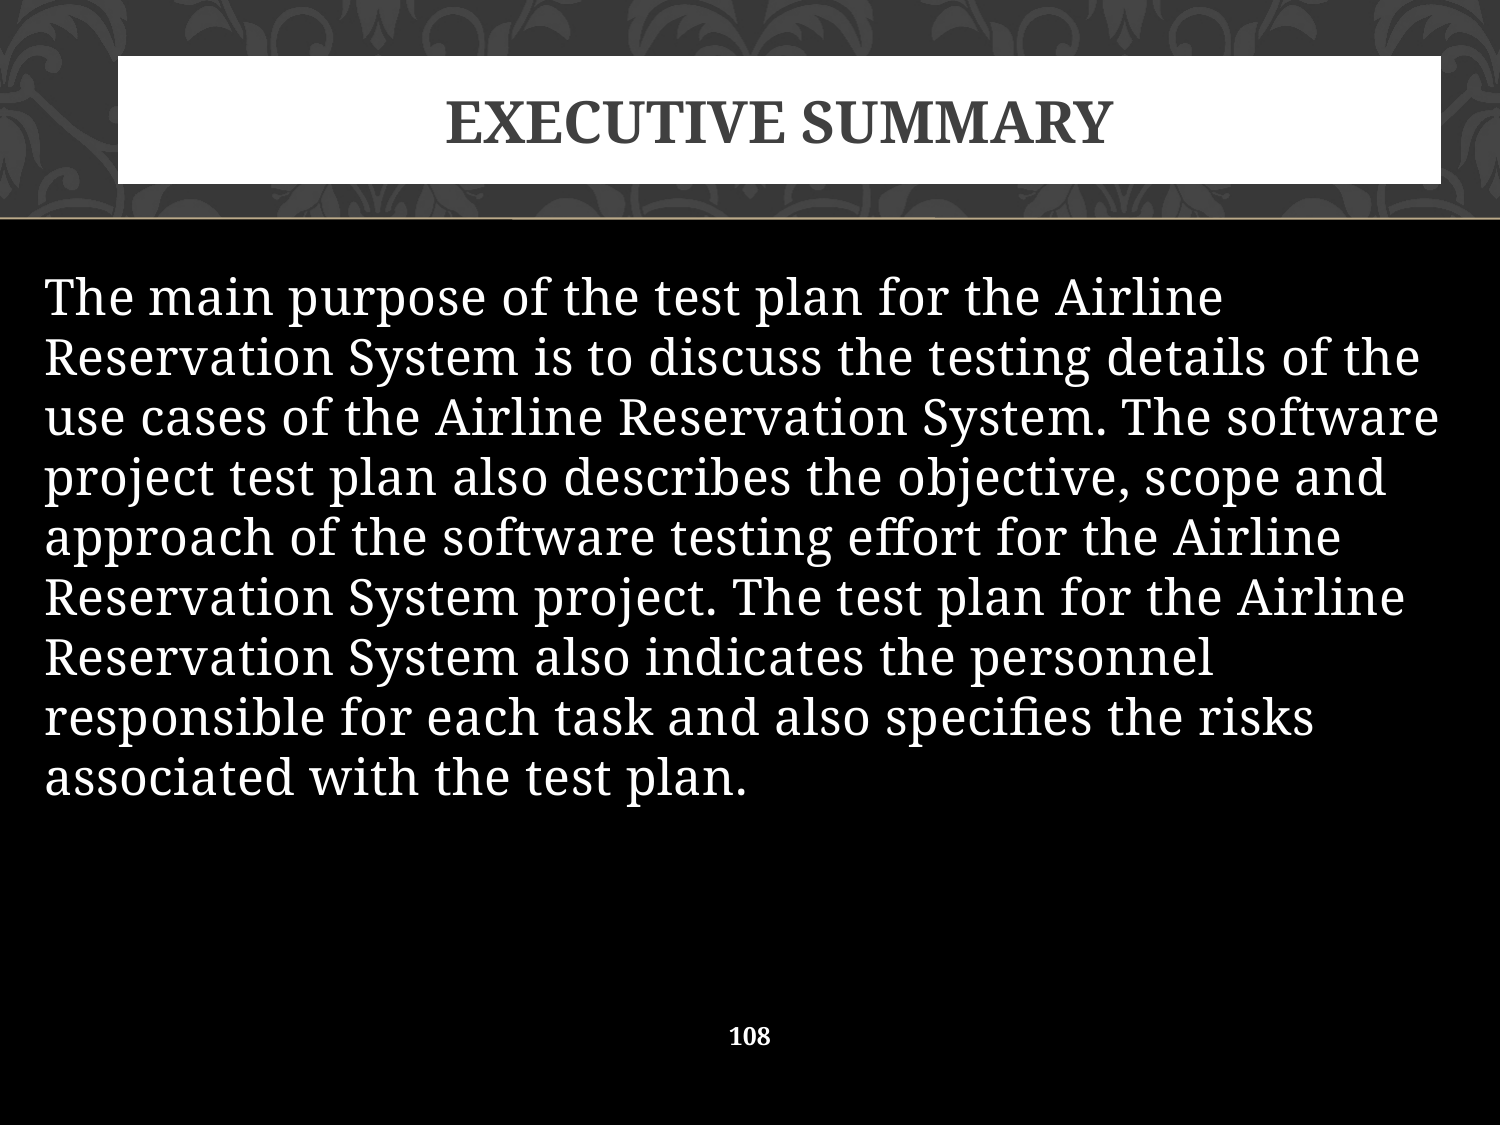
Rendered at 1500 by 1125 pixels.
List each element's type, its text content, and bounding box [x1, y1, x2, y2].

list The main purpose of the test plan for the Airline Reservation System is to discuss the testing details of the use cases of the Airline Reservation System. The software project test plan also describes the objective, scope and approach of the software testing effort for the Airline Reservation System project. The test plan for the Airline Reservation System also indicates the personnel responsible for each task and also specifies the risks associated with the test plan. [29, 257, 1483, 927]
title Executive Summary [118, 56, 1441, 184]
slide_number 108 [662, 1012, 838, 1063]
